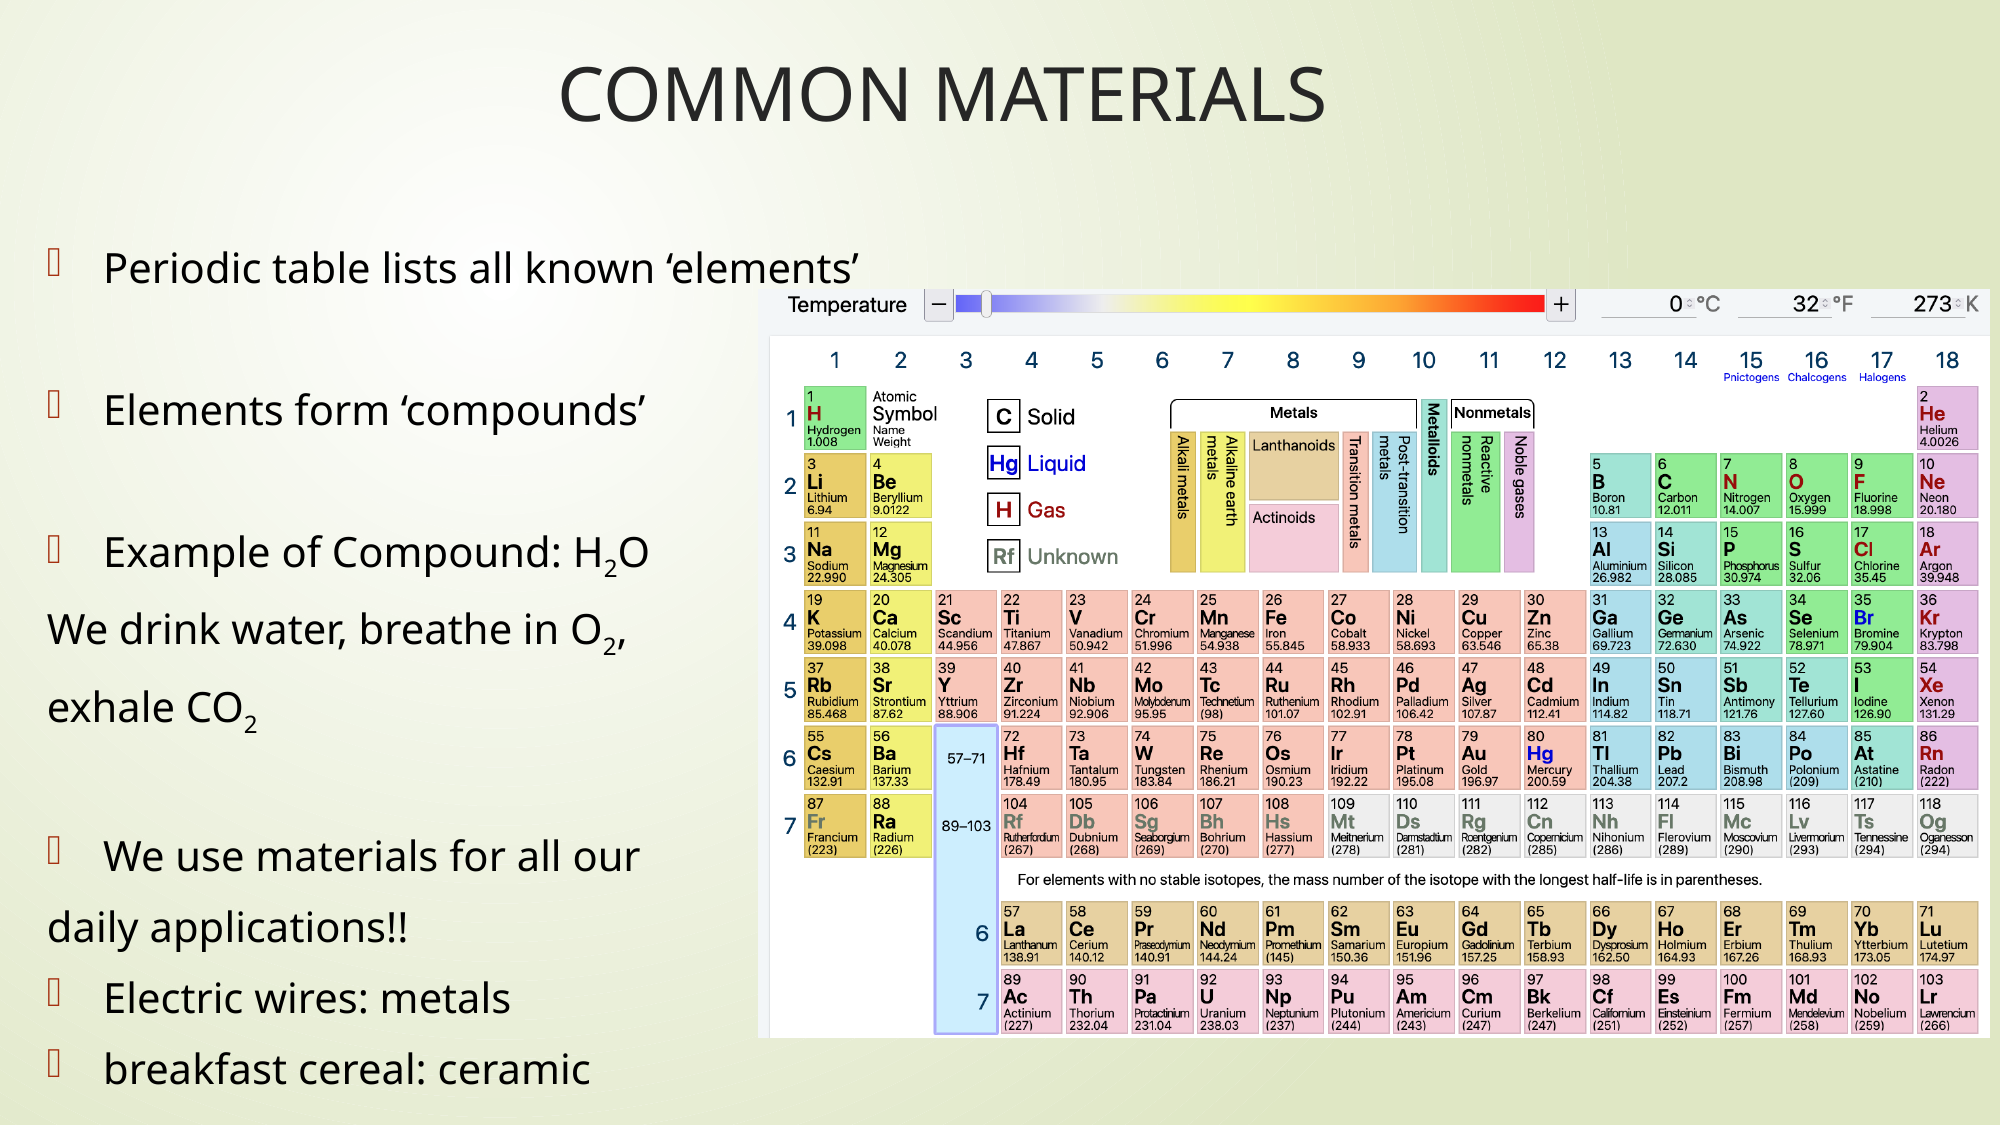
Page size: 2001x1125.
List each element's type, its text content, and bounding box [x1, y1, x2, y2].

picture [757, 288, 1990, 1038]
list Periodic table lists all known ‘elements’ Elements form ‘compounds’ Example of Compound: H2O We drink water, breathe in O2, exhale CO2 We use materials for all our daily applications!! Electric wires: metals breakfast cereal: ceramic [31, 234, 1641, 1103]
title COMMON MATERIALS [211, 39, 1674, 250]
